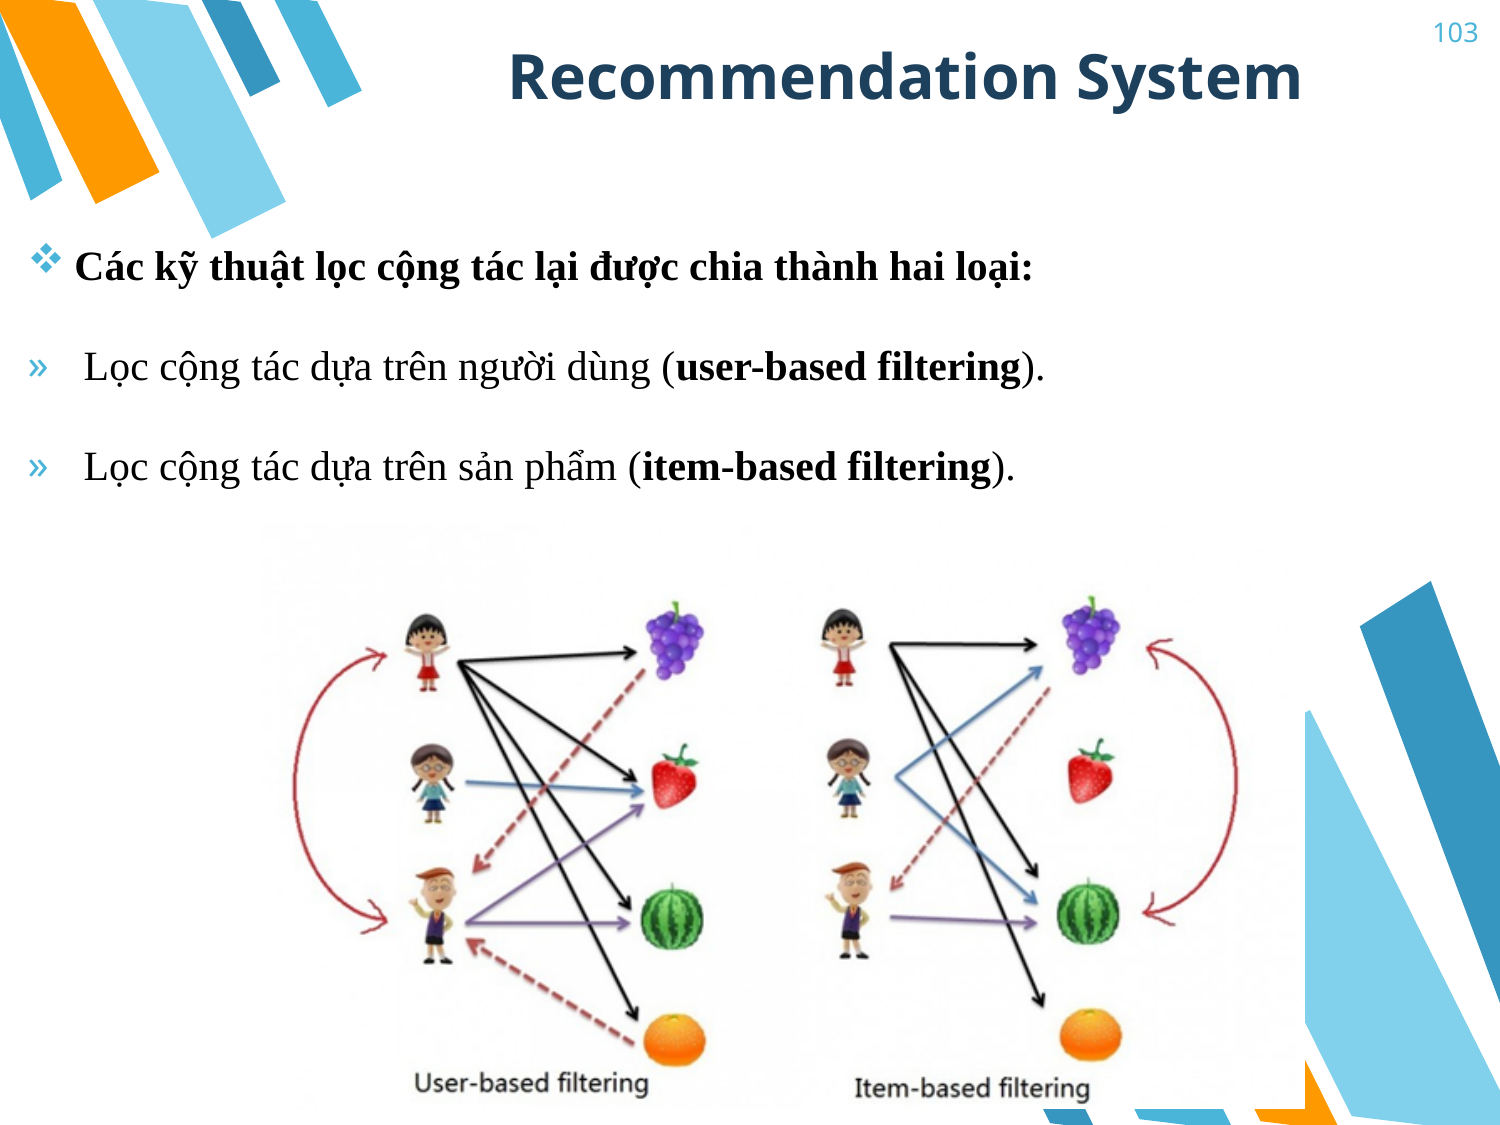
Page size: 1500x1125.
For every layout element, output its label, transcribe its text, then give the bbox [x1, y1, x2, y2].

title Recommendation System [362, 0, 1450, 149]
slide_number 103 [1403, 0, 1494, 87]
picture [262, 522, 1305, 1109]
list Các kỹ thuật lọc cộng tác lại được chia thành hai loại: Lọc cộng tác dựa trên người dùng (user-based filtering). Lọc cộng tác dựa trên sản phẩm (item-based filtering). [12, 223, 1463, 999]
